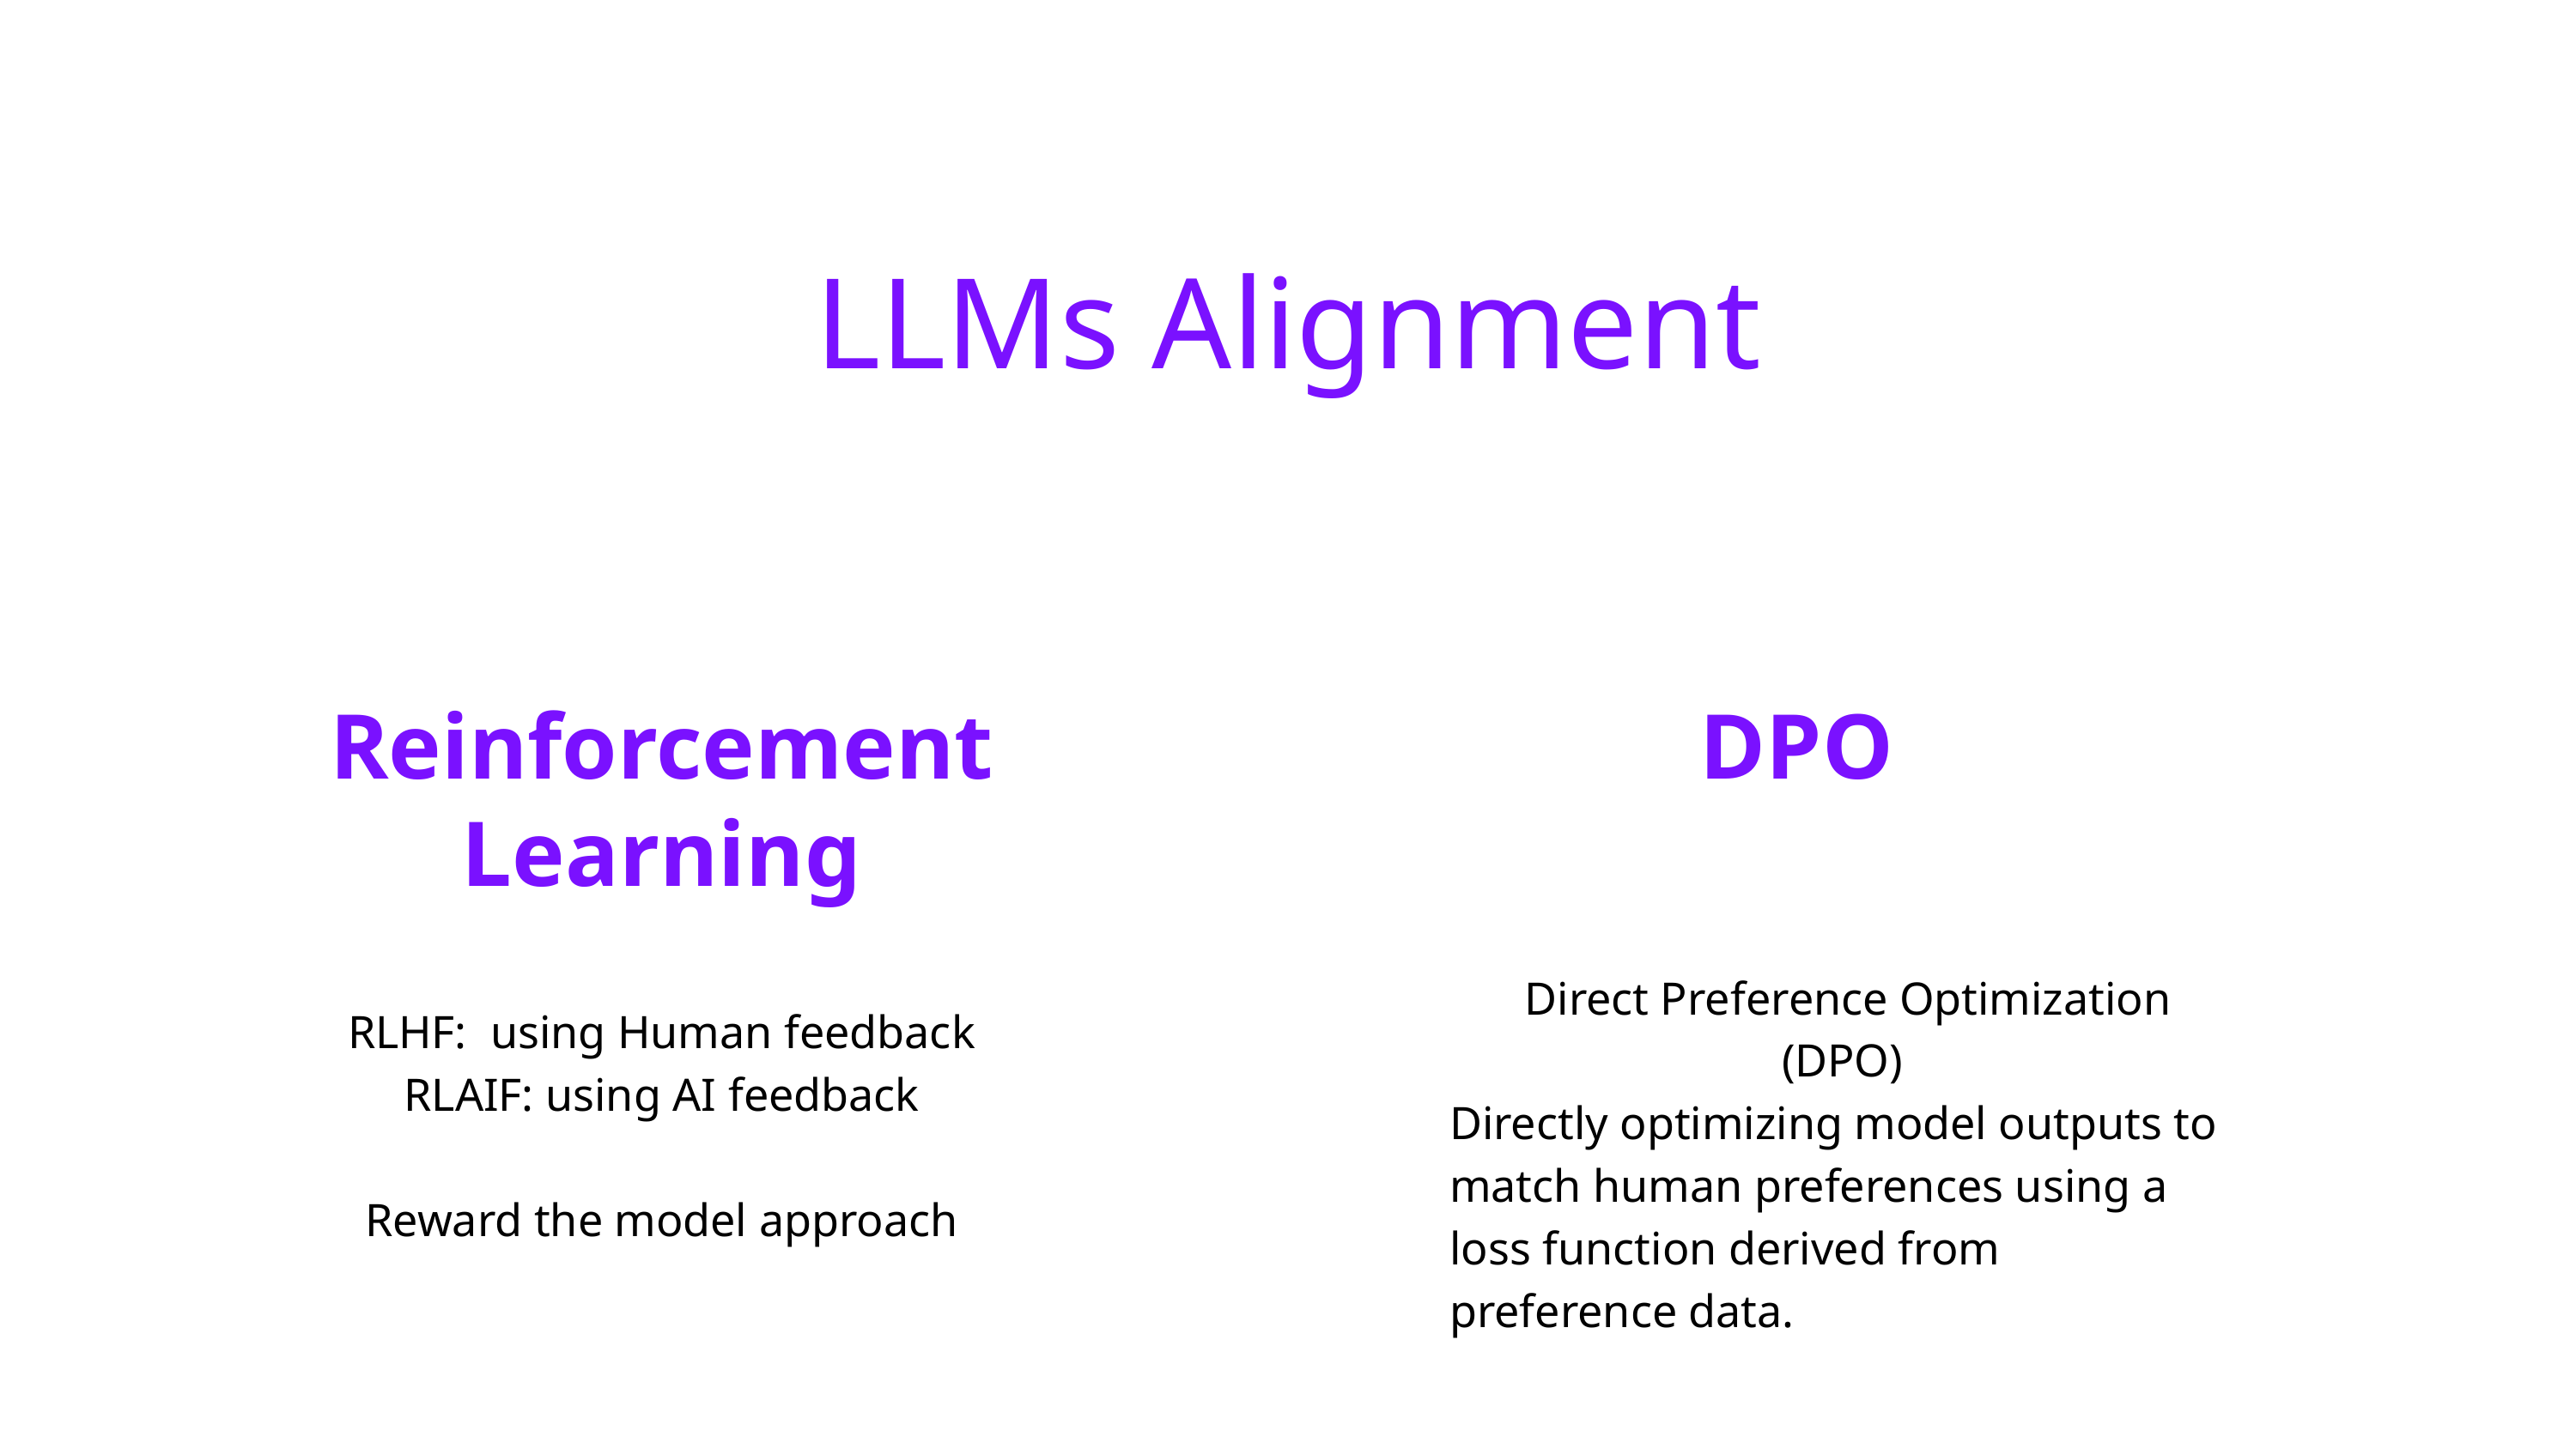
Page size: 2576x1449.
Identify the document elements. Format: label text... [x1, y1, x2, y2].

text_box RLHF: using Human feedback RLAIF: using AI feedback Reward the model approach [337, 994, 987, 1246]
text_box DPO [1516, 689, 2077, 797]
text_box Reinforcement Learning [293, 689, 1030, 905]
text_box Direct Preference Optimization (DPO) Directly optimizing model outputs to match human preferences using a loss function derived from preference data. [1449, 961, 2235, 1337]
text_box LLMs Alignment [499, 243, 2077, 394]
